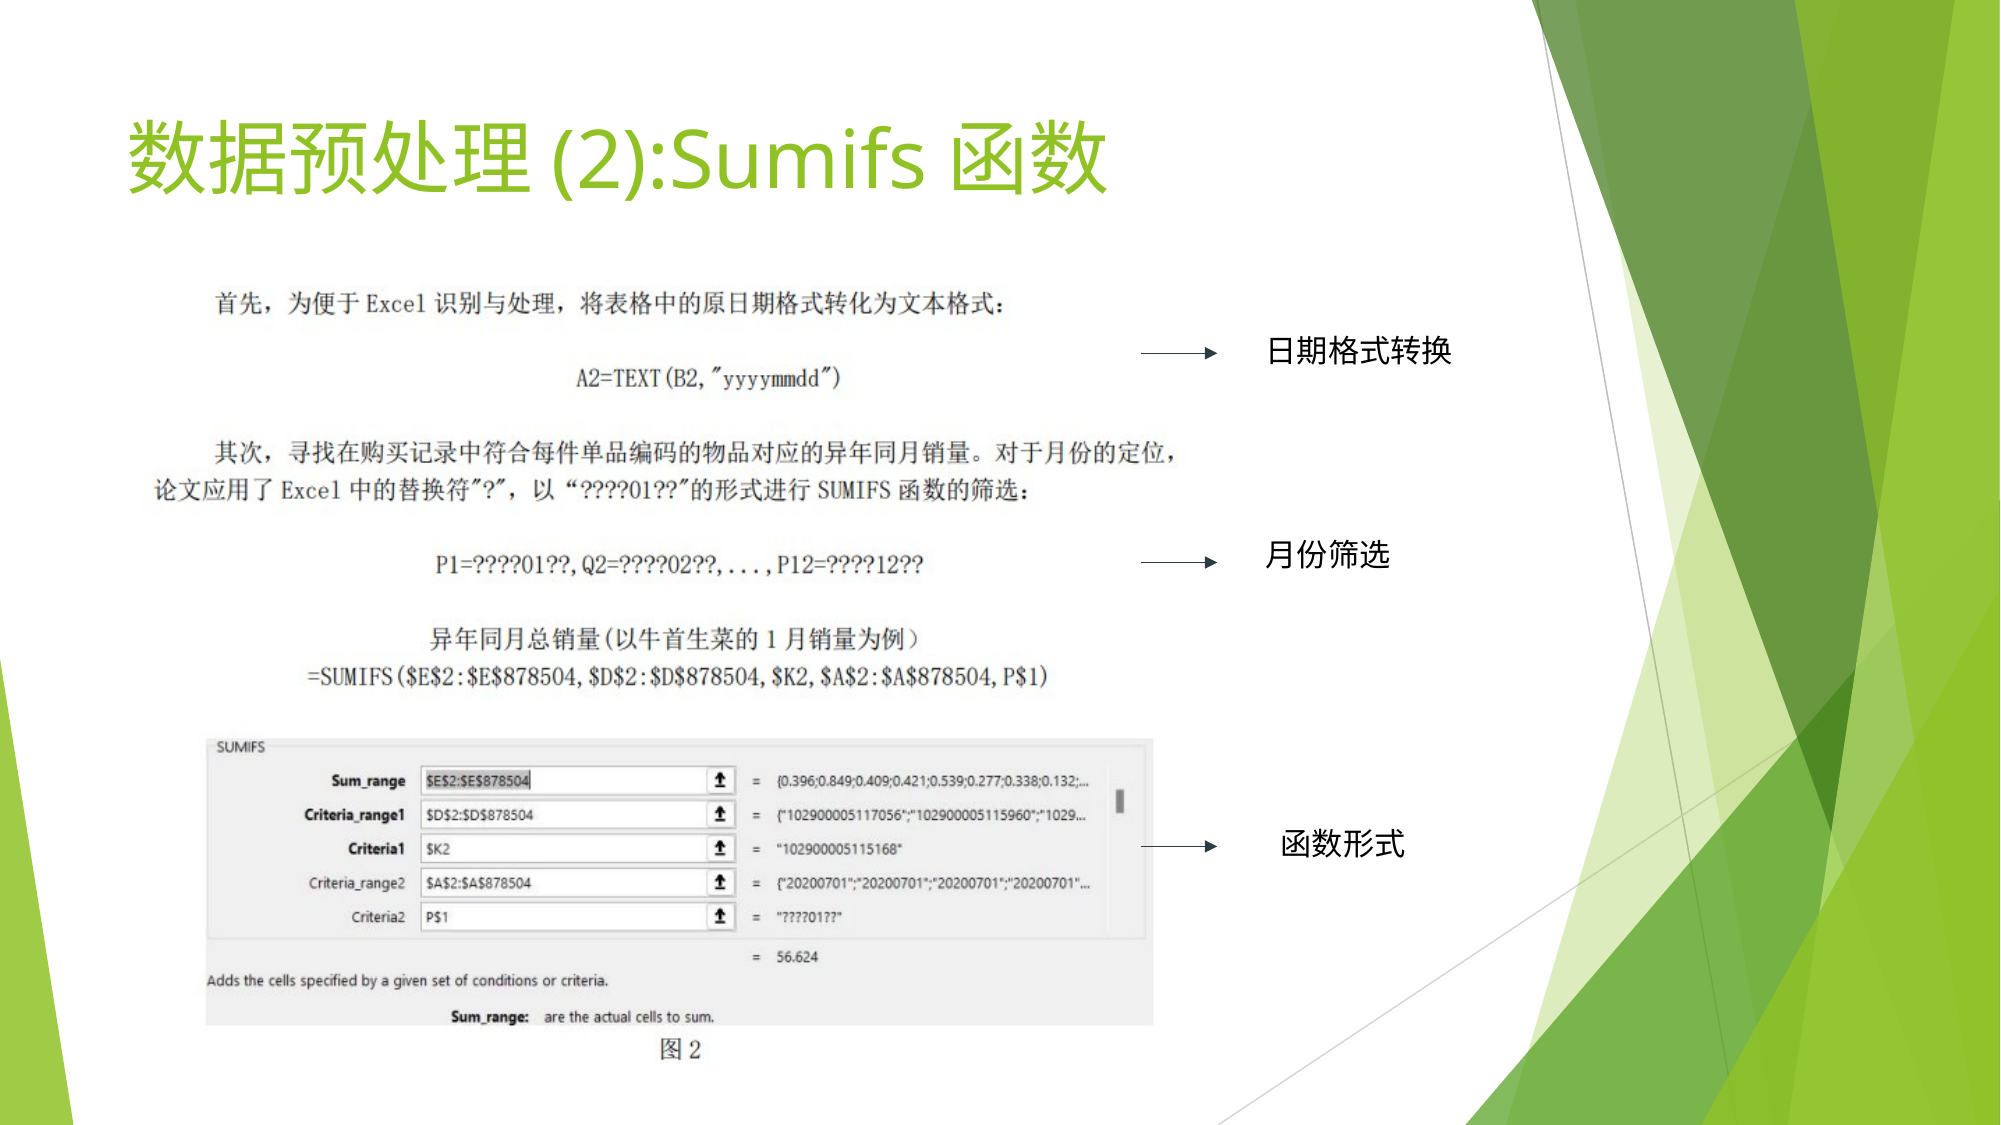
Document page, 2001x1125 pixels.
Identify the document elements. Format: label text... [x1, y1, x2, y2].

text_box 月份筛选 [1250, 520, 1460, 587]
text_box 日期格式转换 [1250, 316, 1498, 392]
title 数据预处理(2):Sumifs函数 [111, 99, 1522, 317]
text_box 函数形式 [1265, 808, 1513, 884]
picture [142, 285, 1188, 1063]
